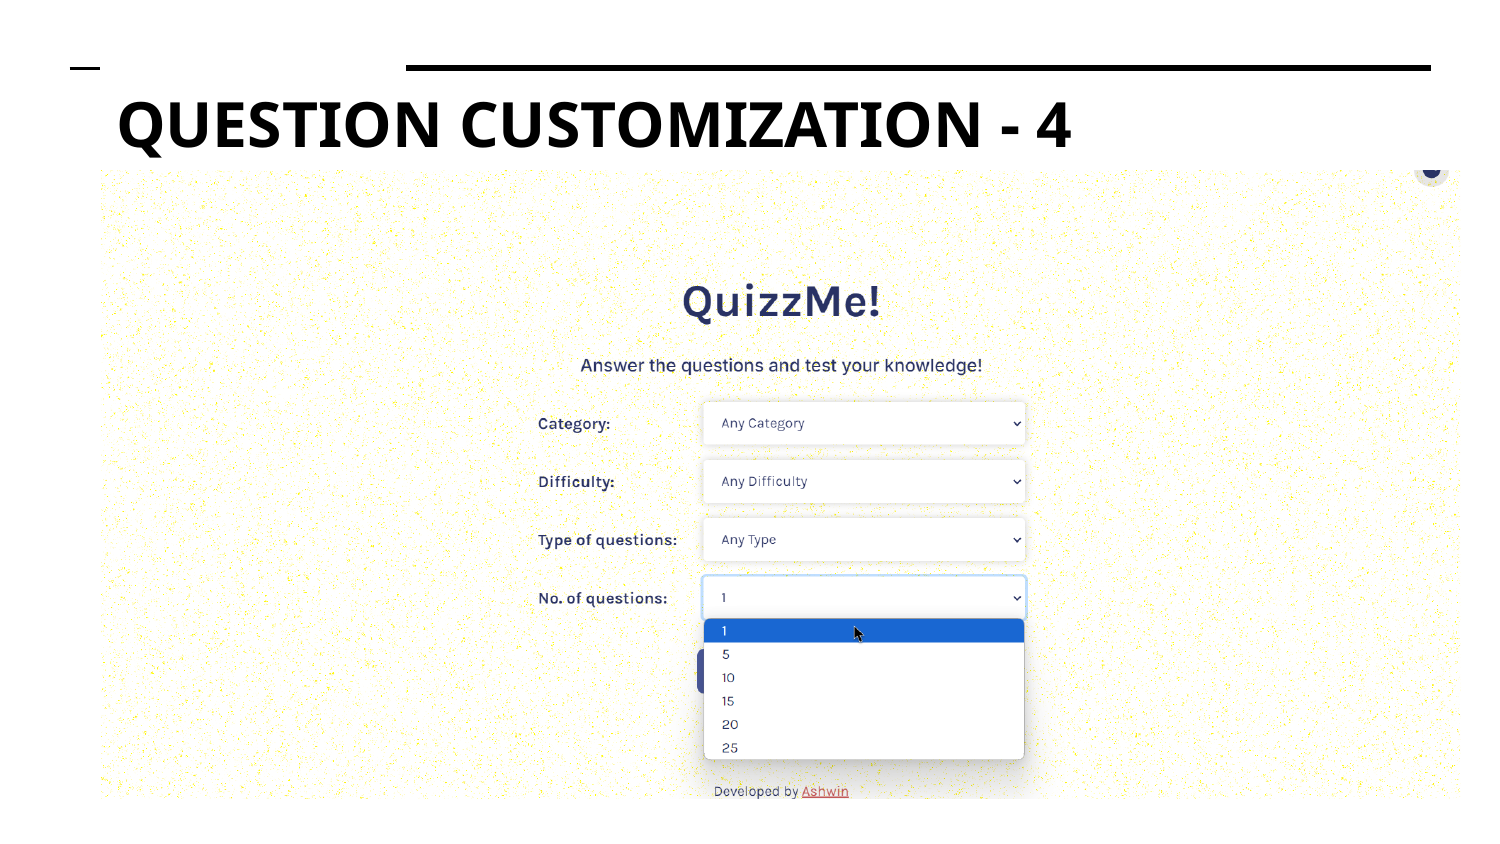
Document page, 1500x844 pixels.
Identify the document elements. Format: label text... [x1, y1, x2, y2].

picture [100, 170, 1461, 800]
title QUESTION CUSTOMIZATION - 4 [101, 65, 1256, 169]
